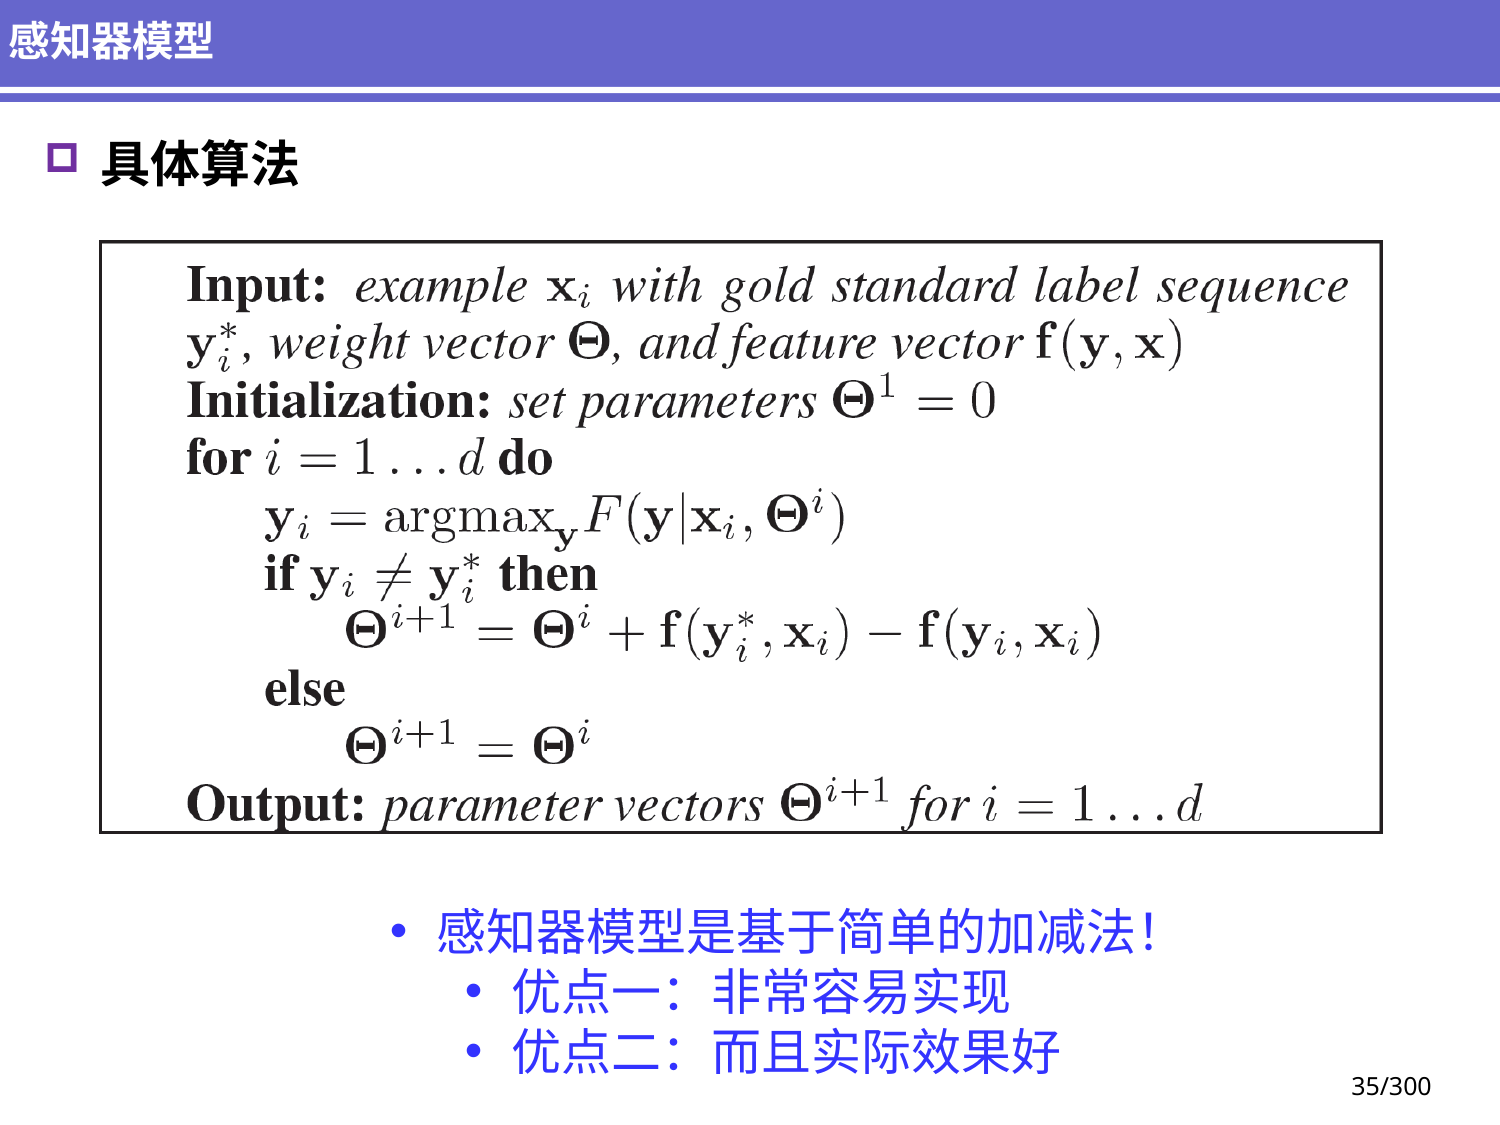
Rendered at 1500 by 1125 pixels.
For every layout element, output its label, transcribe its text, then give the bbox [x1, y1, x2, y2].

list 具体算法 [29, 125, 1447, 1047]
title 感知器模型 [0, 7, 1309, 73]
picture [88, 231, 1405, 839]
text_box 感知器模型是基于简单的加减法！ 优点一：非常容易实现 优点二：而且实际效果好 [375, 893, 1365, 1088]
slide_number 35/300 [1291, 1058, 1447, 1112]
